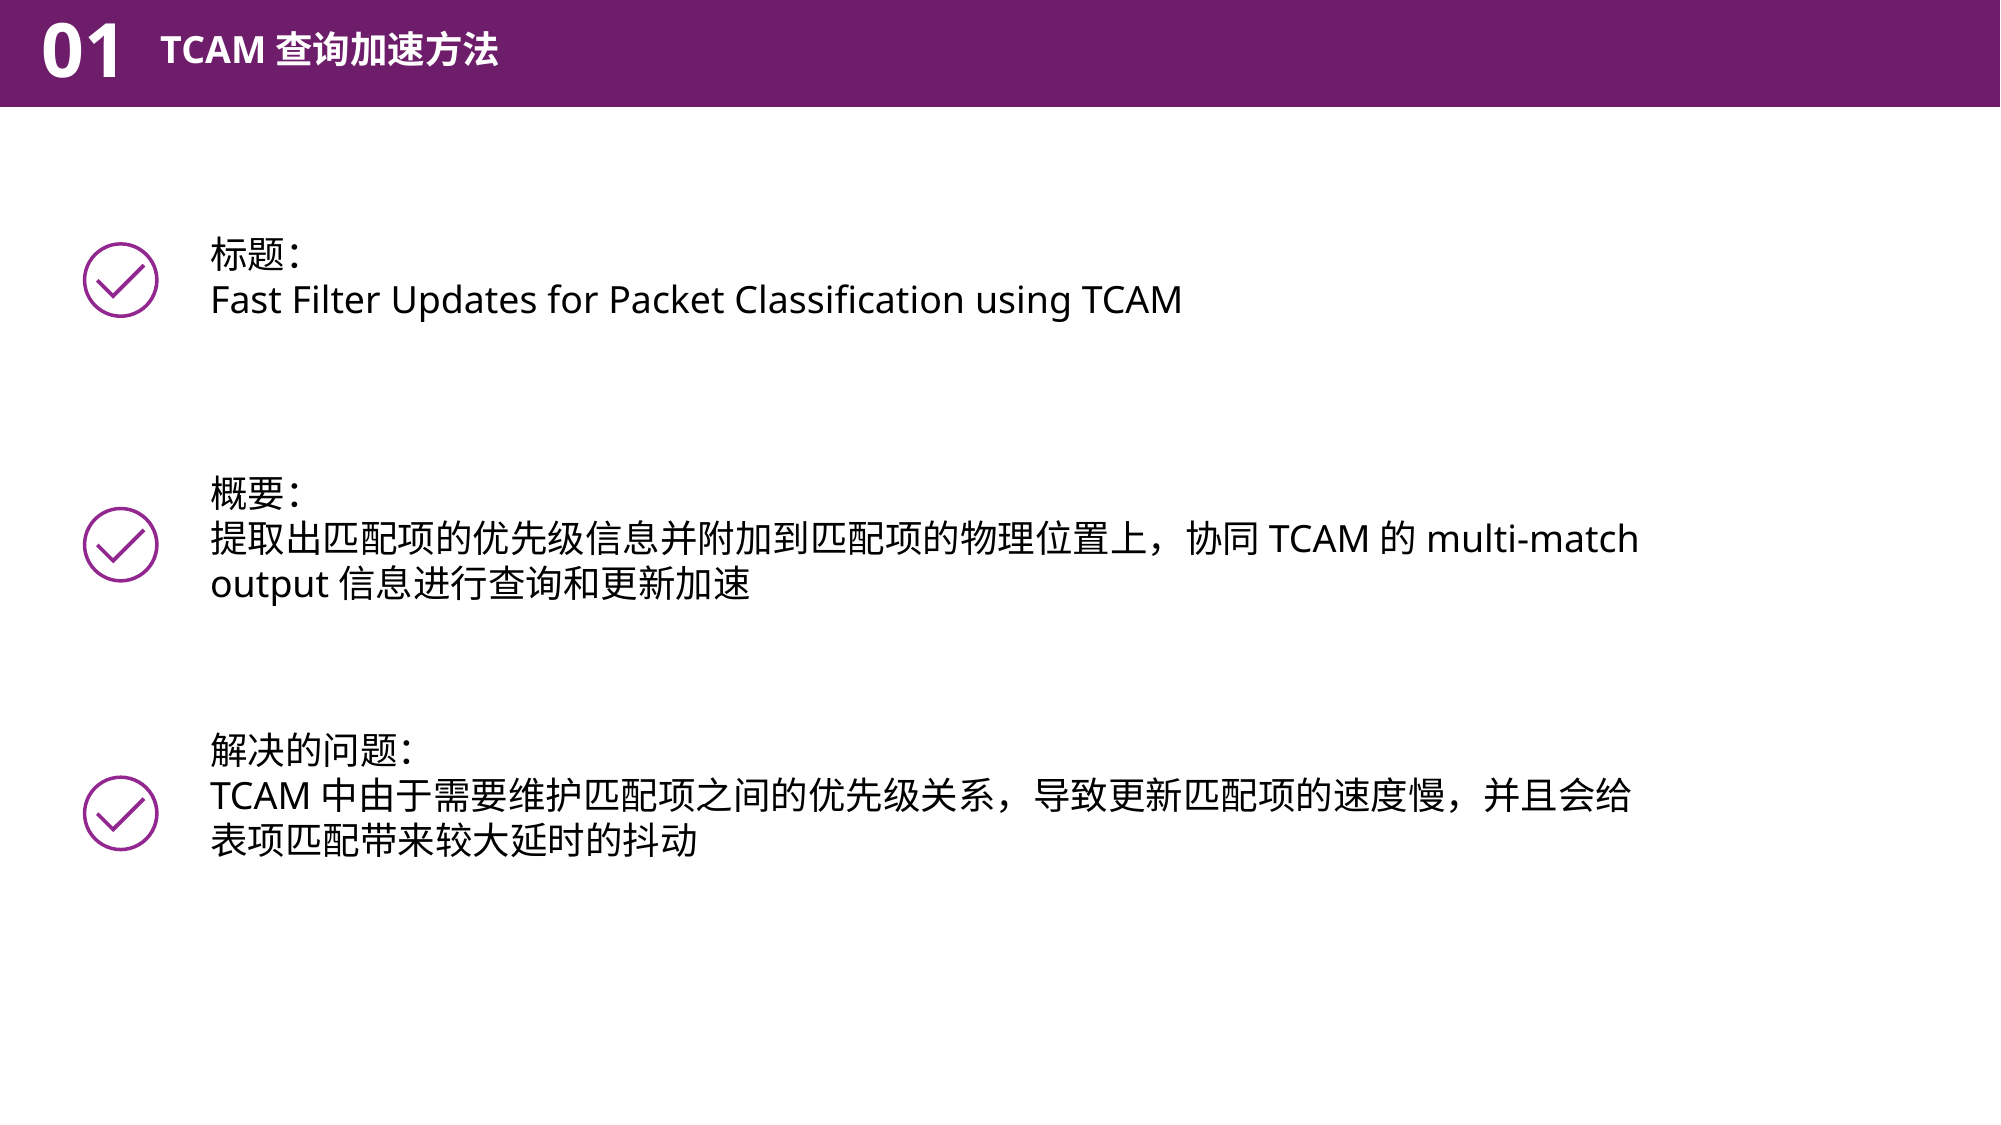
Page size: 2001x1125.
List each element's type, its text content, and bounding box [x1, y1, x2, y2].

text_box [82, 242, 159, 318]
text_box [82, 506, 159, 583]
list 01 [26, 13, 146, 93]
list TCAM查询加速方法 [146, 23, 772, 84]
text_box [82, 775, 159, 852]
text_box 解决的问题： TCAM中由于需要维护匹配项之间的优先级关系，导致更新匹配项的速度慢，并且会给表项匹配带来较大延时的抖动 [195, 719, 1672, 870]
text_box 标题： Fast Filter Updates for Packet Classification using TCAM [195, 223, 1899, 329]
text_box 概要： 提取出匹配项的优先级信息并附加到匹配项的物理位置上，协同TCAM的multi-match output信息进行查询和更新加速 [195, 462, 1672, 613]
